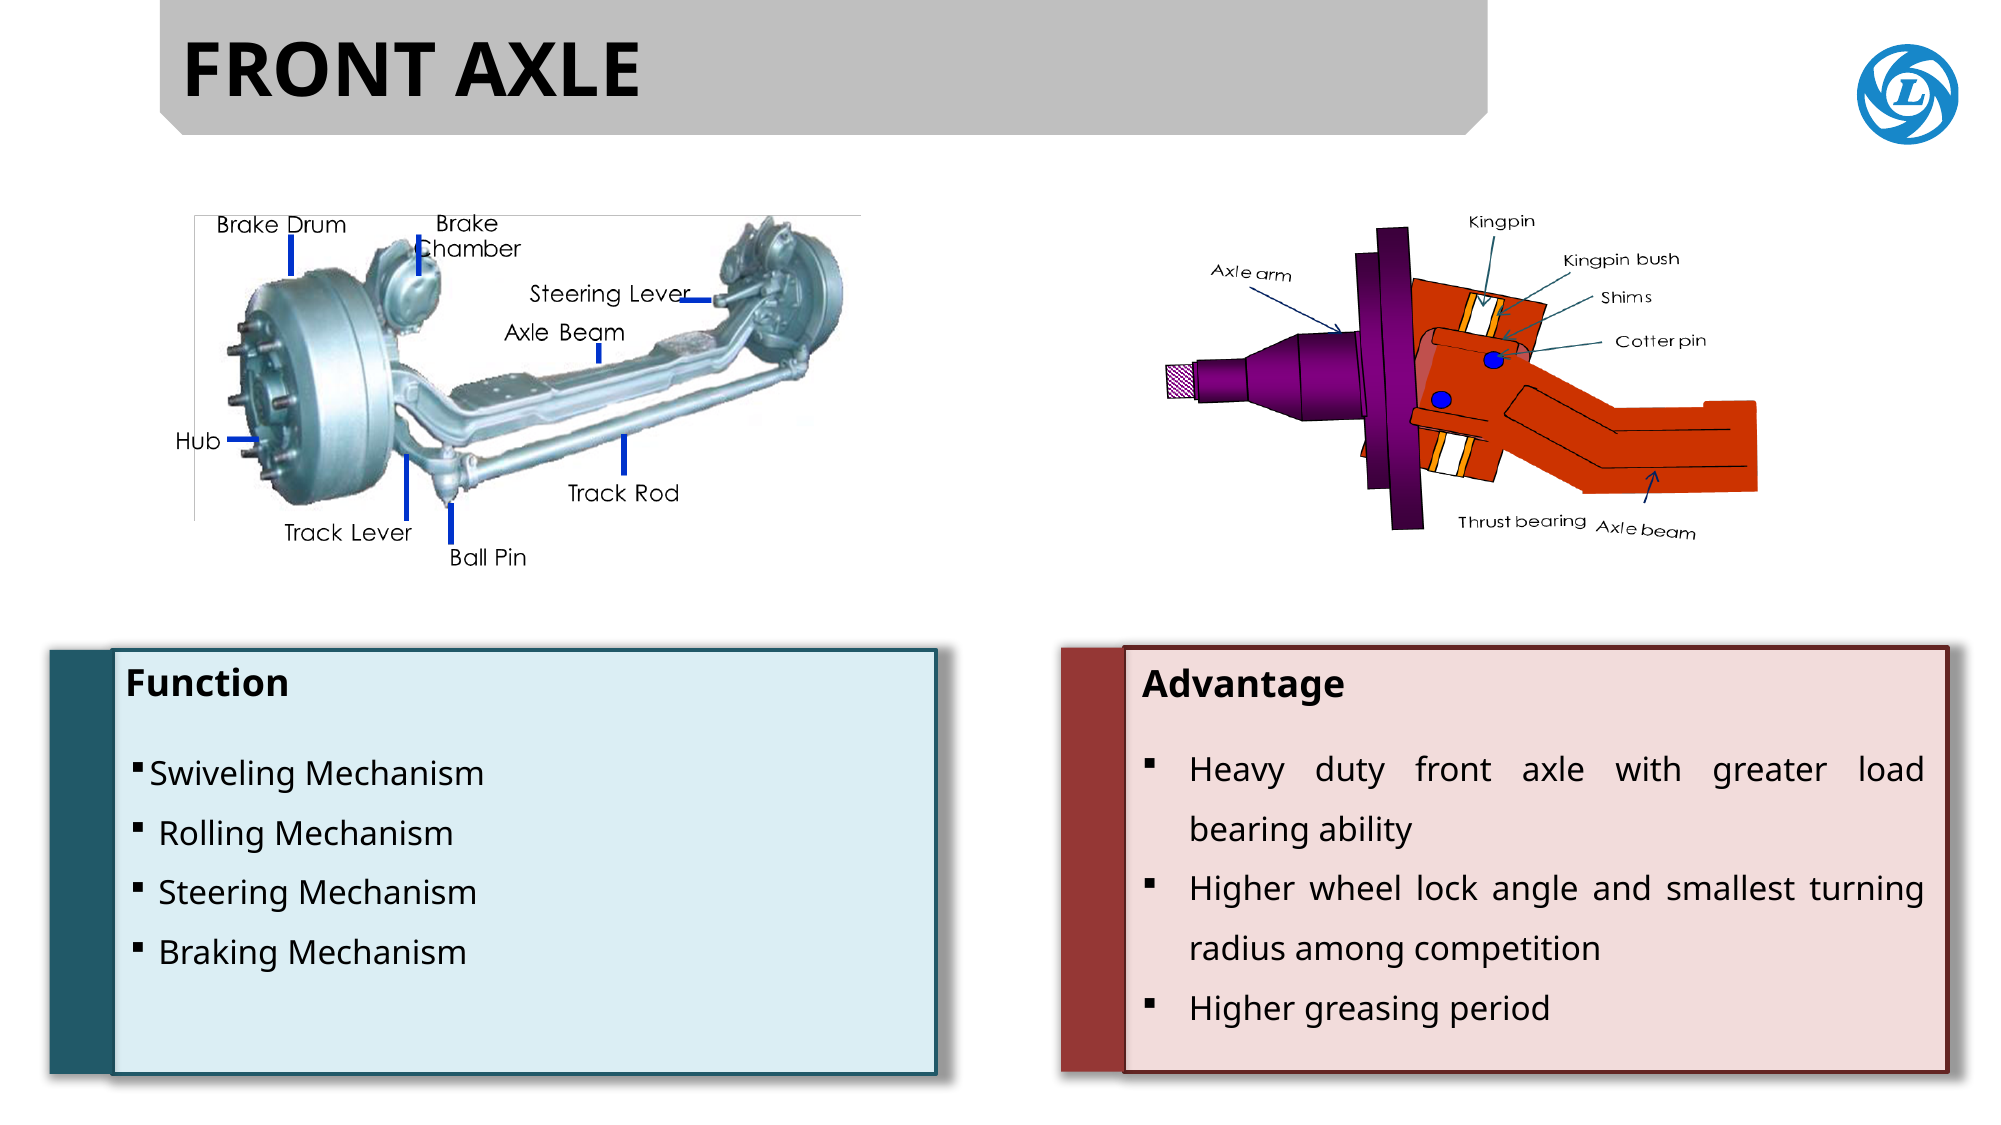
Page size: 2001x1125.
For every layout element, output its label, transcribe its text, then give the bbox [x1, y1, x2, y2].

picture [159, 200, 861, 585]
text_box [157, 0, 1490, 137]
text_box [49, 649, 937, 1075]
picture [1165, 205, 1758, 554]
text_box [1060, 647, 1948, 1072]
text_box FRONT AXLE [147, 14, 658, 120]
